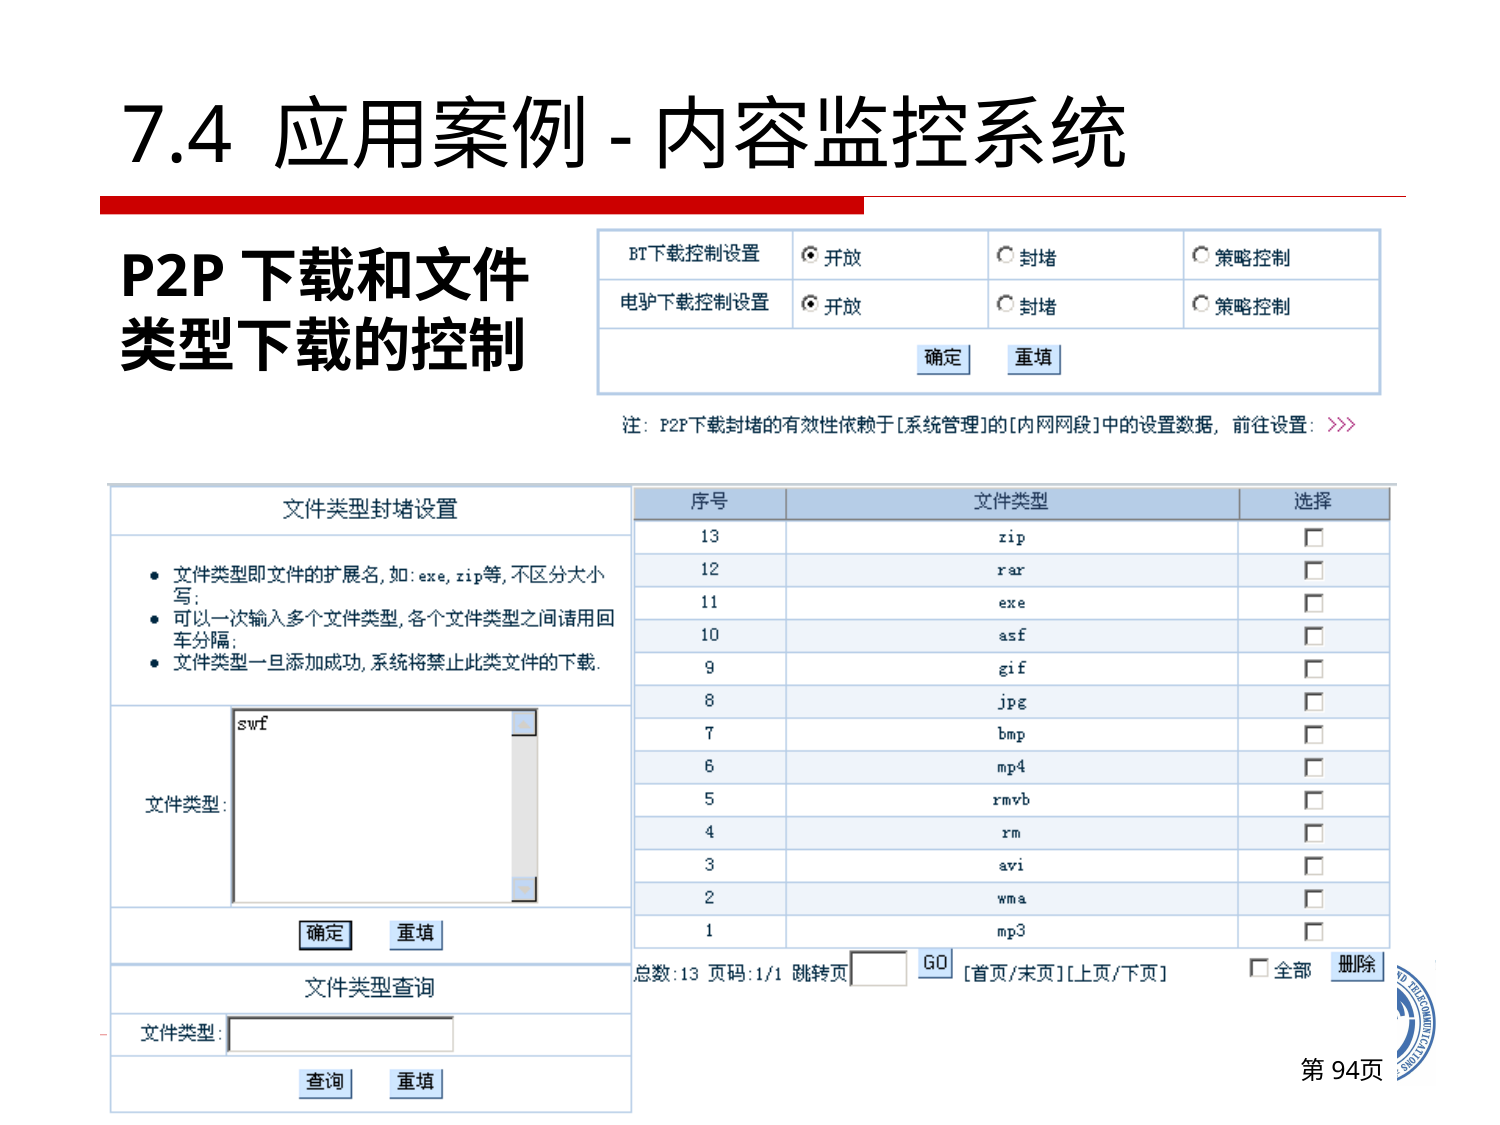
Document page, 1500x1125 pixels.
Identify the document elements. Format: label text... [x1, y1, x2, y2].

title 7.4 应用案例-内容监控系统 [106, 95, 1500, 187]
picture [107, 482, 1436, 1118]
text_box P2P下载和文件类型下载的控制 [104, 230, 584, 385]
picture [589, 224, 1389, 446]
